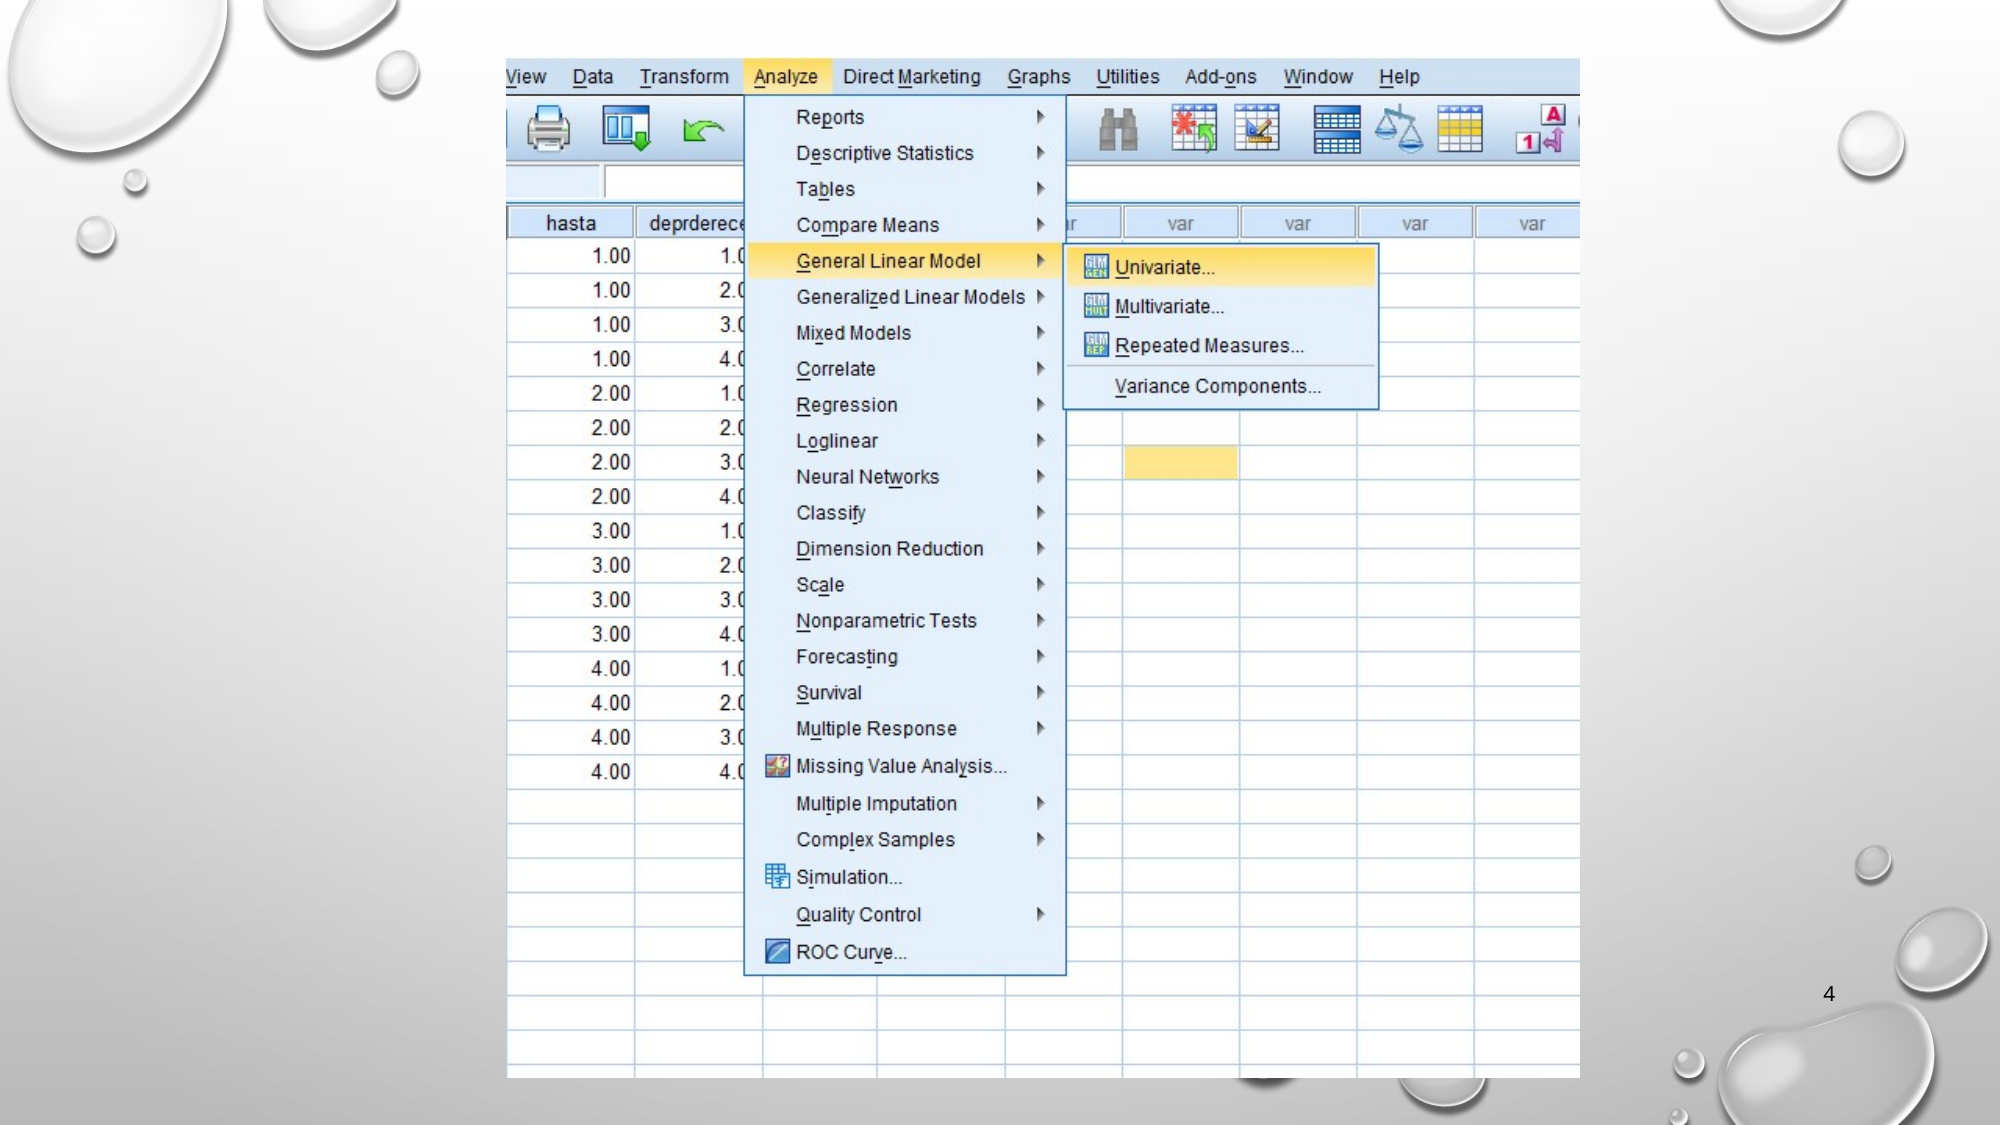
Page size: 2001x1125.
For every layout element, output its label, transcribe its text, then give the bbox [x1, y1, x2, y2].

slide_number 4 [1724, 965, 1851, 1025]
picture [0, 0, 2000, 1125]
